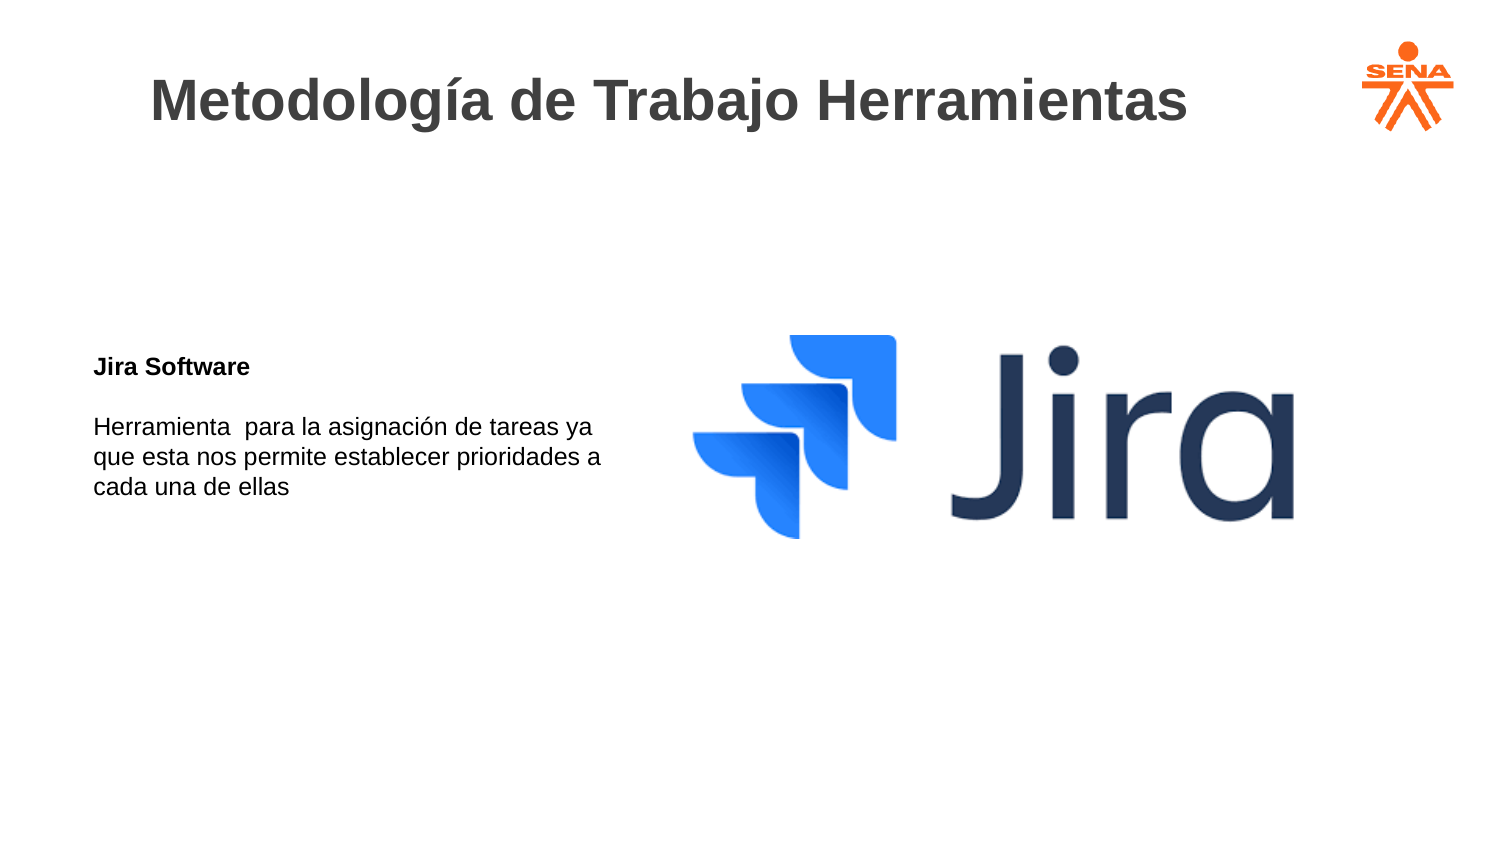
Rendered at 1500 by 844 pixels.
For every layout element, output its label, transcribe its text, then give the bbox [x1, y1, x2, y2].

text_box Metodología de Trabajo Herramientas [135, 54, 1365, 139]
picture [690, 334, 1298, 539]
picture [1330, 0, 1500, 156]
text_box Jira Software Herramienta para la asignación de tareas ya que esta nos permite establecer prioridades a cada una de ellas [78, 283, 631, 508]
